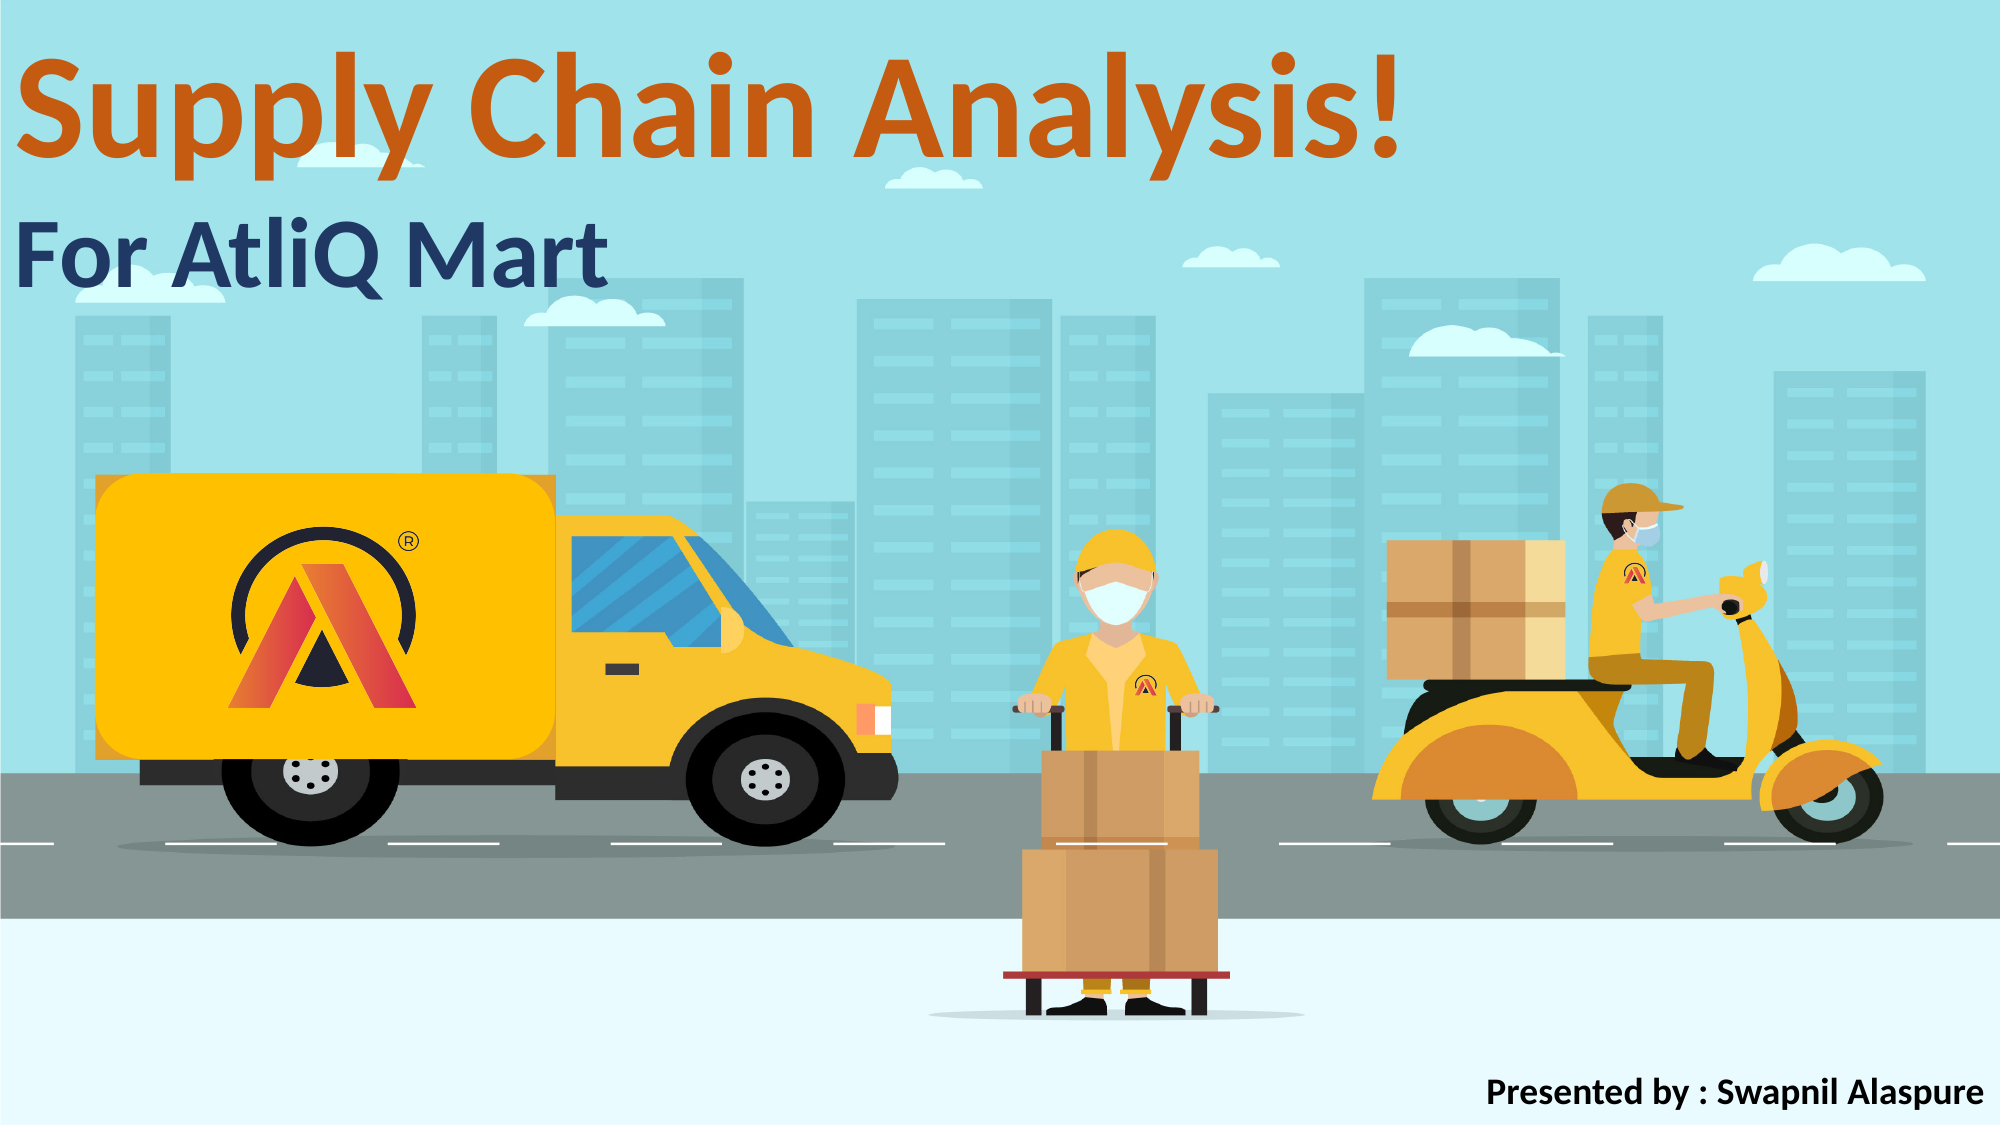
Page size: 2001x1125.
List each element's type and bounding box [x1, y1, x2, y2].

text_box [0, 0, 2000, 1125]
